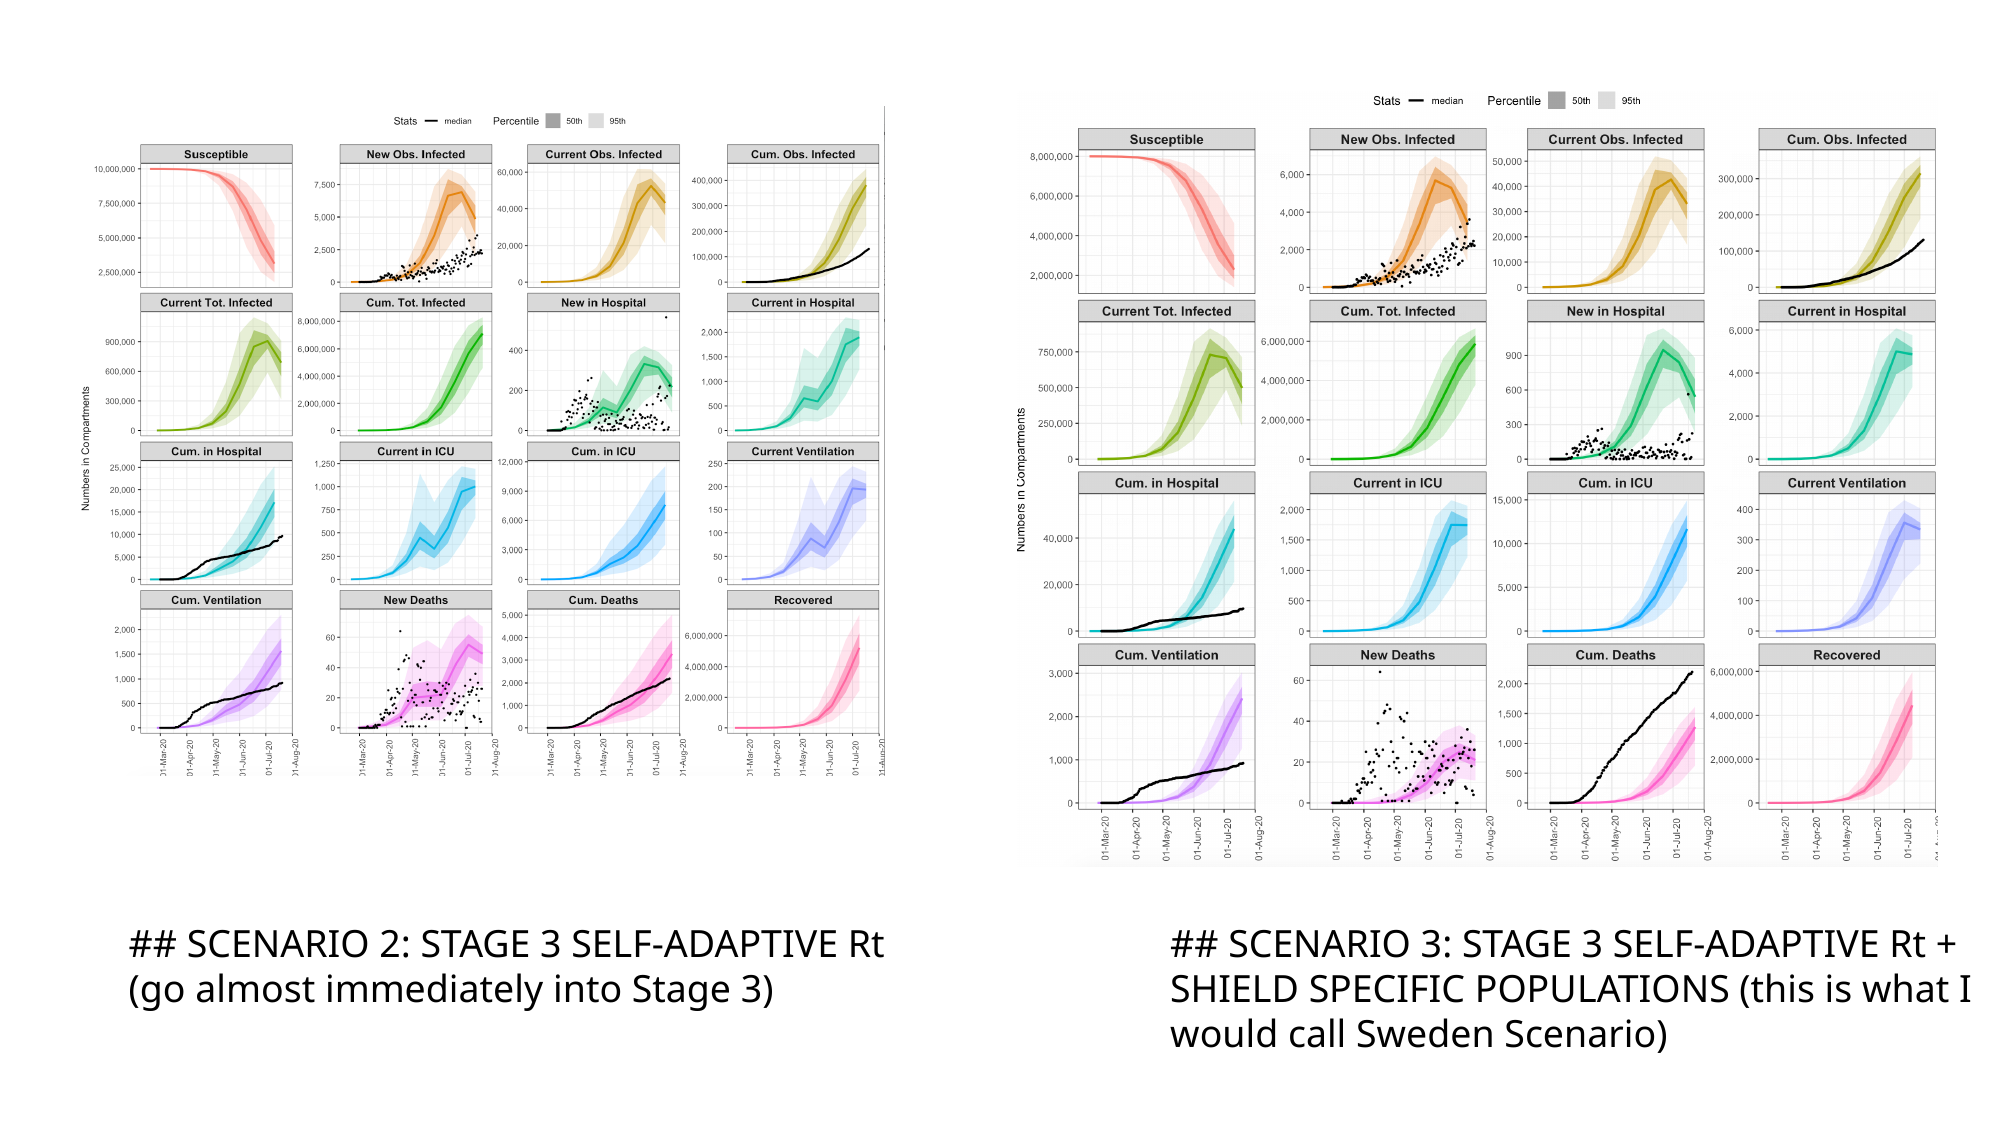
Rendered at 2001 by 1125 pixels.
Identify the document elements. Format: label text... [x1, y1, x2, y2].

picture [1017, 90, 1938, 867]
picture [78, 106, 885, 777]
text_box ## SCENARIO 3: STAGE 3 SELF-ADAPTIVE Rt + SHIELD SPECIFIC POPULATIONS (this is what I would call Sweden Scenario) [1155, 912, 2000, 1110]
text_box ## SCENARIO 2: STAGE 3 SELF-ADAPTIVE Rt (go almost immediately into Stage 3) [113, 912, 962, 1064]
